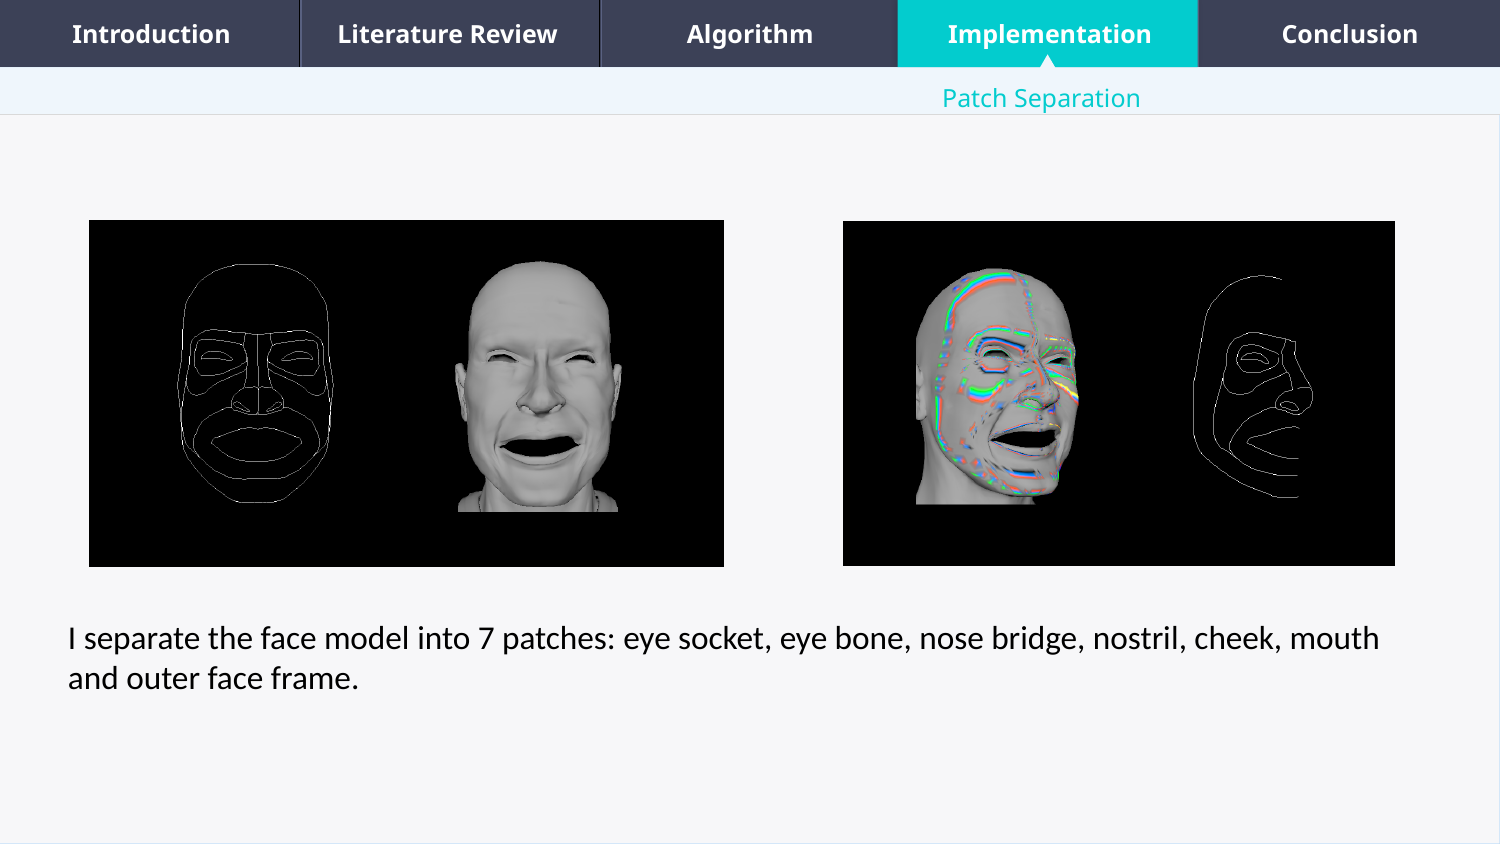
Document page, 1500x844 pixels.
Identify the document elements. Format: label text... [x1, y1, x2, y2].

picture [89, 220, 724, 567]
text_box Implementation [899, 9, 1199, 59]
text_box I separate the face model into 7 patches: eye socket, eye bone, nose bridge, nostril, cheek, mouth and outer face frame. [53, 608, 1447, 704]
text_box Introduction [0, 9, 297, 59]
text_box Algorithm [599, 9, 899, 59]
text_box Conclusion [1199, 9, 1500, 59]
picture [843, 221, 1395, 566]
text_box Literature Review [297, 9, 599, 59]
text_box Patch Separation [927, 60, 1157, 120]
